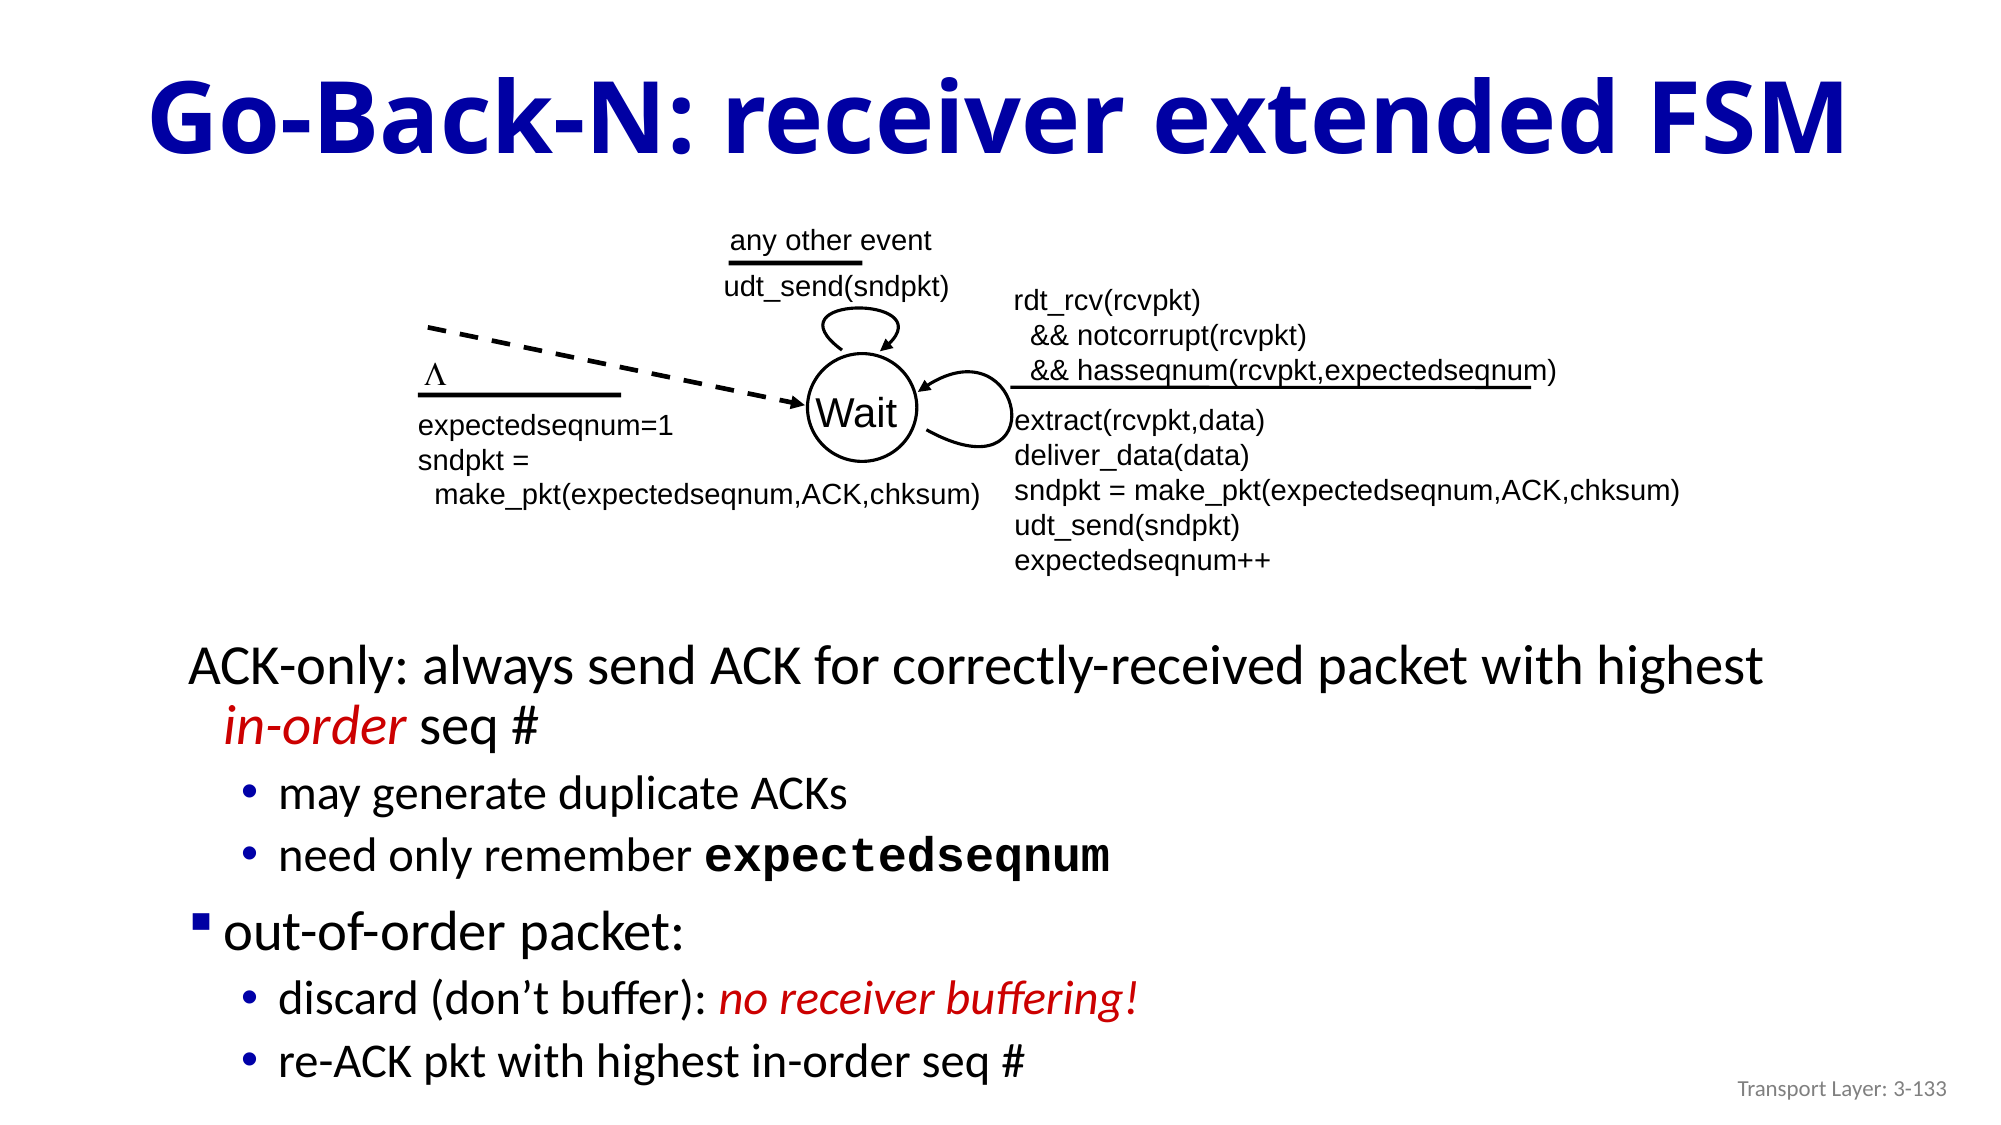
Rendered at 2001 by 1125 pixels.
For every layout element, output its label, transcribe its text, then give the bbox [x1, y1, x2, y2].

text_box extract(rcvpkt,data) deliver_data(data) sndpkt = make_pkt(expectedseqnum,ACK,chksum) udt_send(sndpkt) expectedseqnum++ [999, 394, 1708, 536]
text_box expectedseqnum=1 sndpkt = make_pkt(expectedseqnum,ACK,chksum) [403, 398, 1001, 560]
title Go-Back-N: receiver extended FSM [131, 47, 1952, 195]
text_box rdt_rcv(rcvpkt) && notcorrupt(rcvpkt) && hasseqnum(rcvpkt,expectedseqnum) [998, 273, 1585, 367]
text_box [816, 353, 908, 378]
text_box Wait [800, 378, 932, 398]
text_box L [409, 345, 463, 400]
text_box ACK-only: always send ACK for correctly-received packet with highest in-order seq # may generate duplicate ACKs need only remember expectedseqnum out-of-order packet: discard (don’t buffer): no receiver buffering! re-ACK pkt with highest in-order seq # [152, 627, 1846, 1097]
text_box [708, 214, 988, 353]
slide_number Transport Layer: 3-133 [1512, 1056, 1963, 1117]
text_box [917, 371, 1007, 398]
